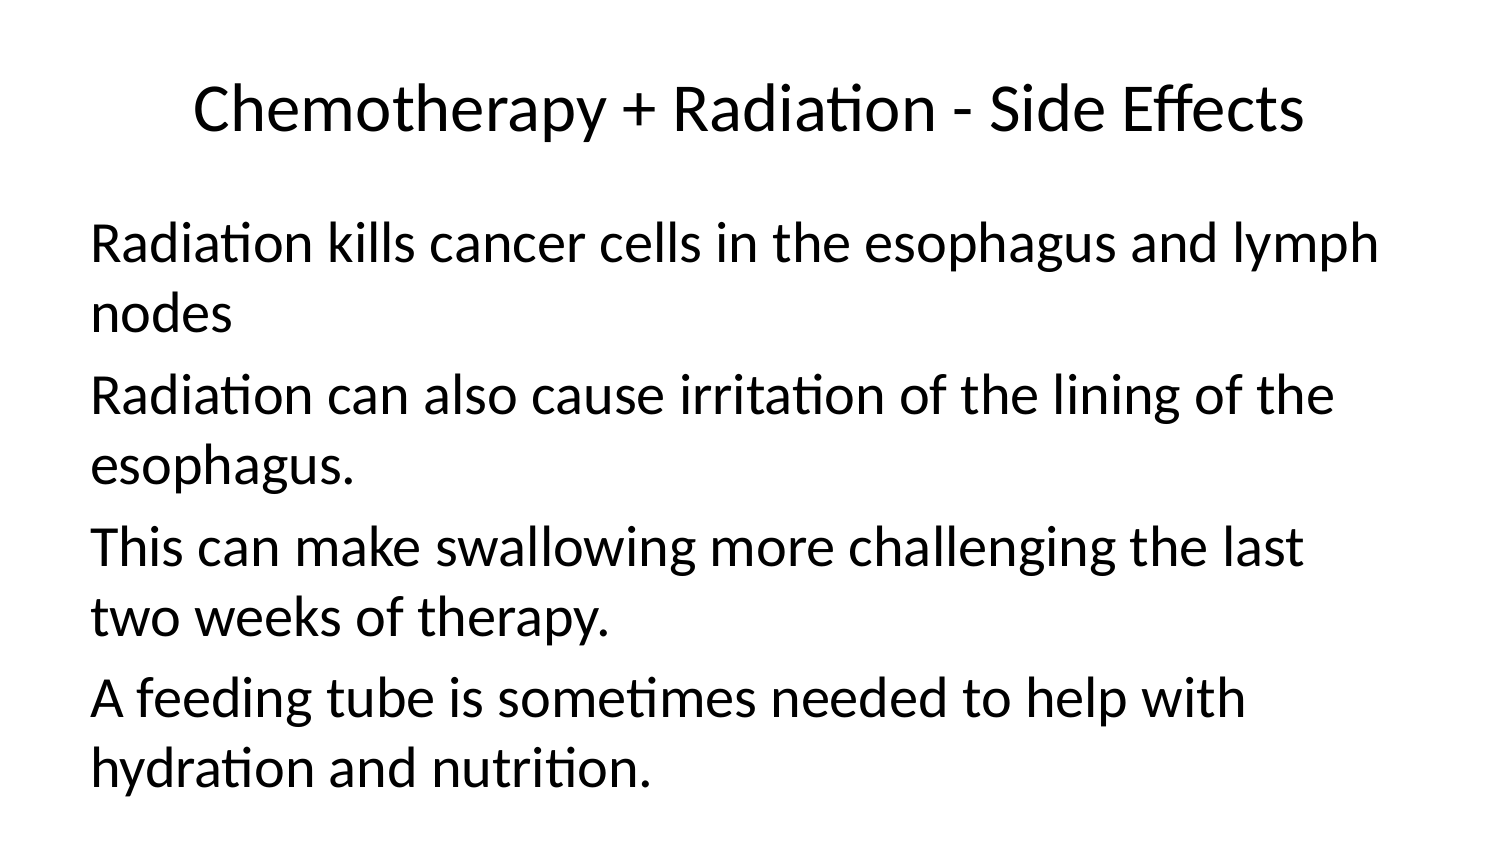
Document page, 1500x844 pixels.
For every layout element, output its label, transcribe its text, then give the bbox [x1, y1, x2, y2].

list Radiation kills cancer cells in the esophagus and lymph nodes Radiation can also cause irritation of the lining of the esophagus. This can make swallowing more challenging the last two weeks of therapy. A feeding tube is sometimes needed to help with hydration and nutrition. [75, 196, 1425, 754]
title Chemotherapy + Radiation - Side Effects [75, 33, 1425, 175]
